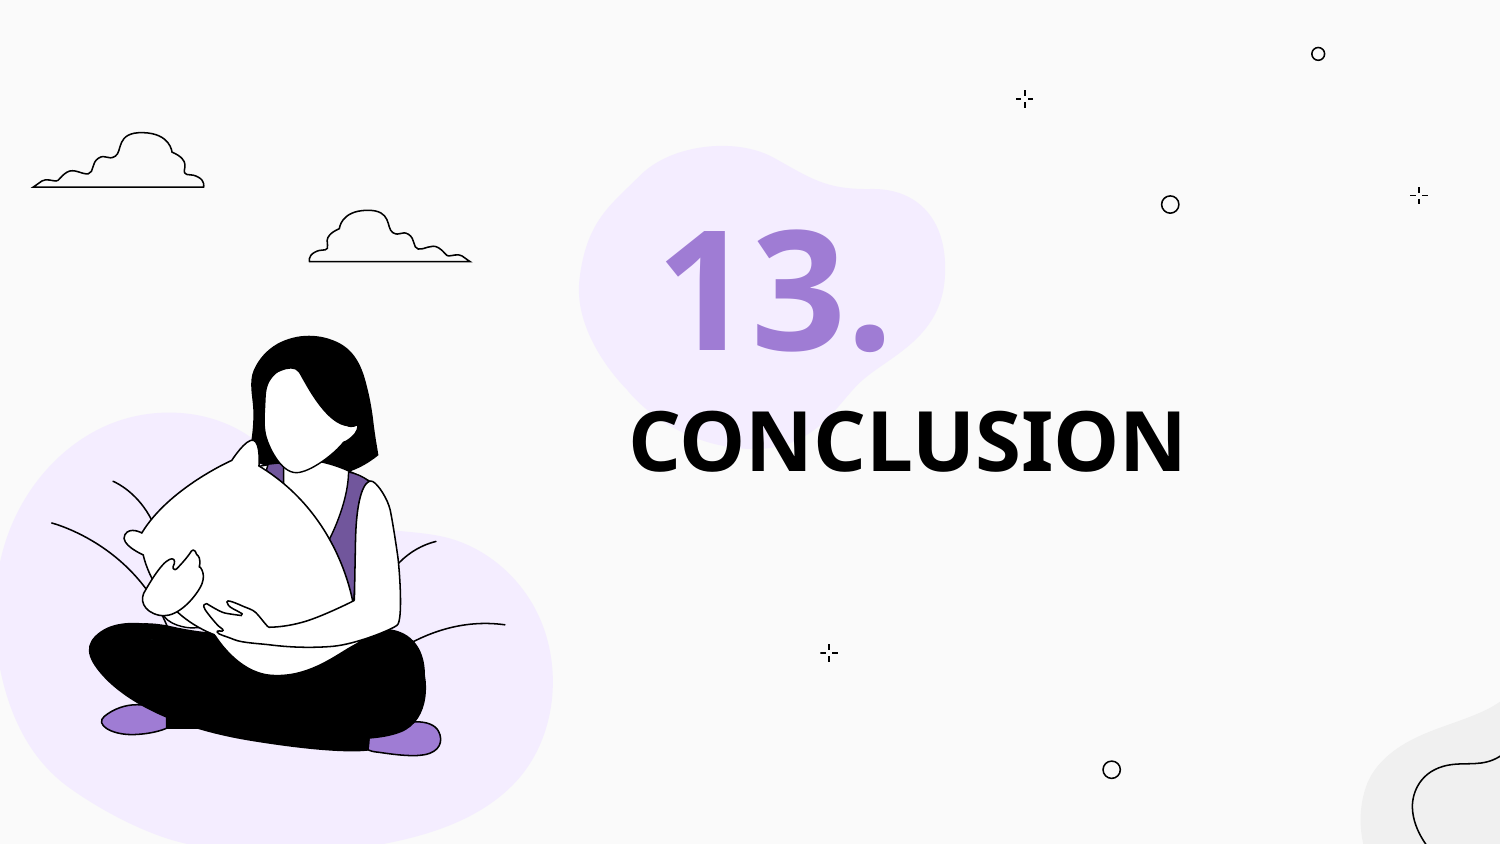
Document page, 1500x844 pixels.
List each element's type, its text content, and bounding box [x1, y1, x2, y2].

title 13. [641, 209, 989, 358]
title CONCLUSION [613, 365, 1471, 511]
text_box [578, 145, 925, 374]
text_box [0, 131, 564, 844]
